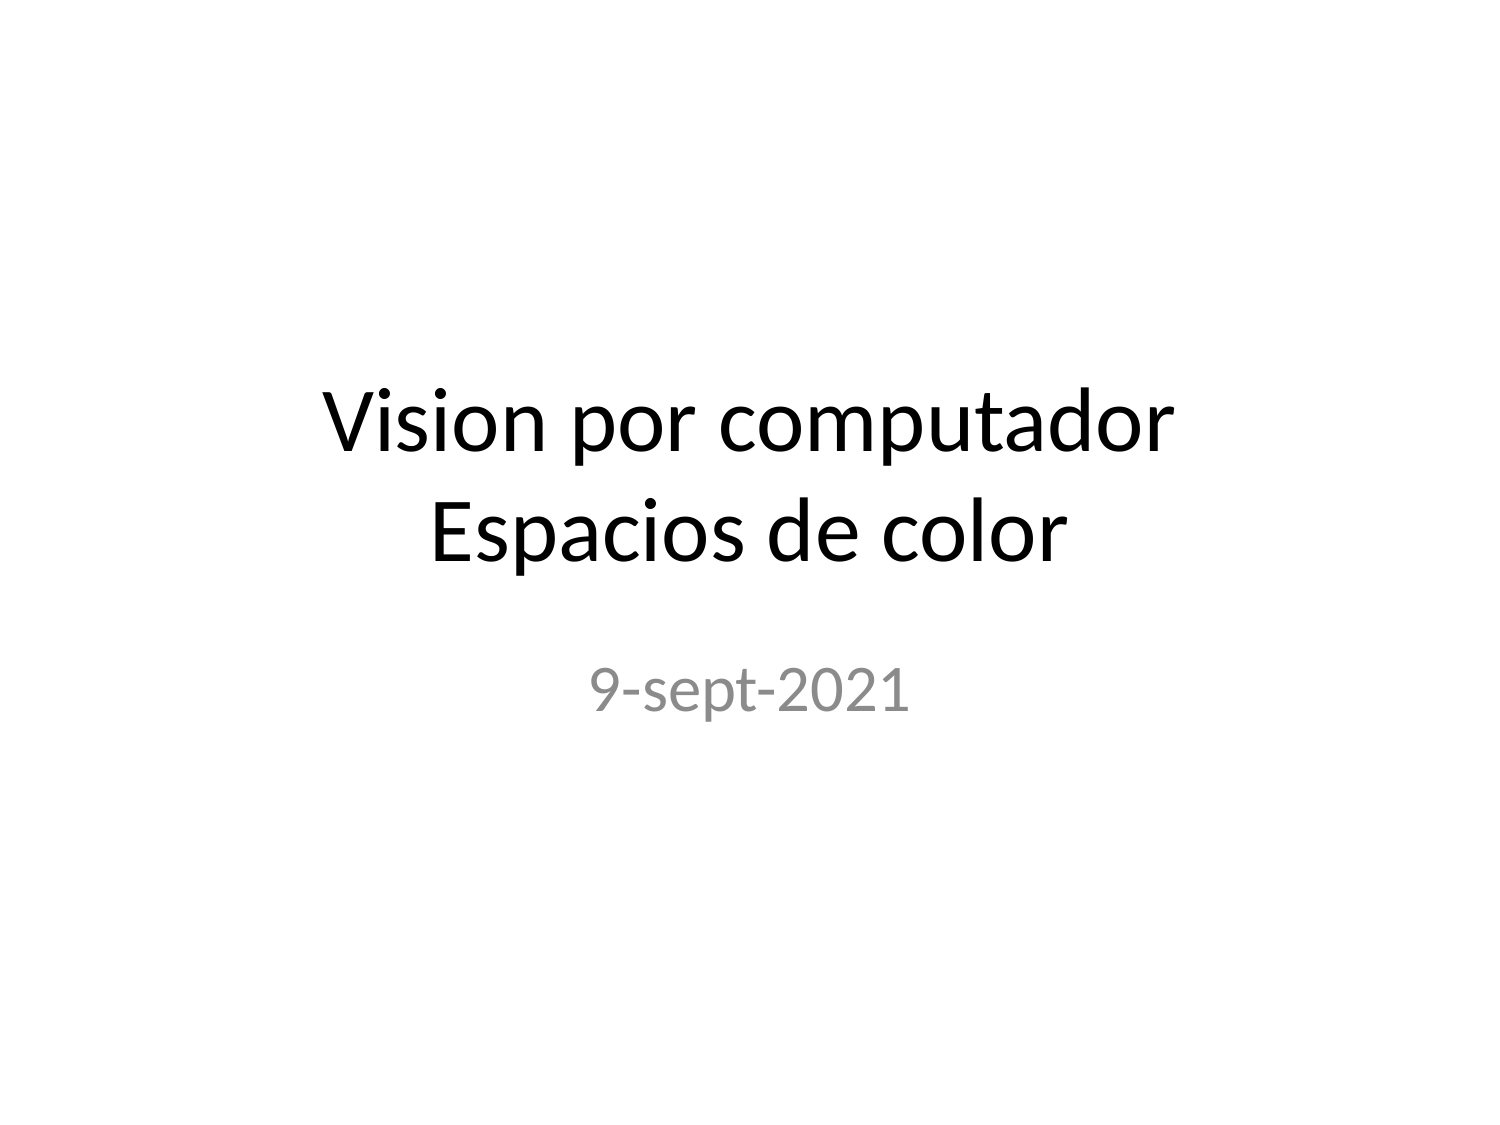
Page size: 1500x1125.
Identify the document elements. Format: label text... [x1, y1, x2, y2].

subtitle 9-sept-2021 [225, 637, 1275, 925]
title Vision por computador Espacios de color [112, 349, 1388, 591]
